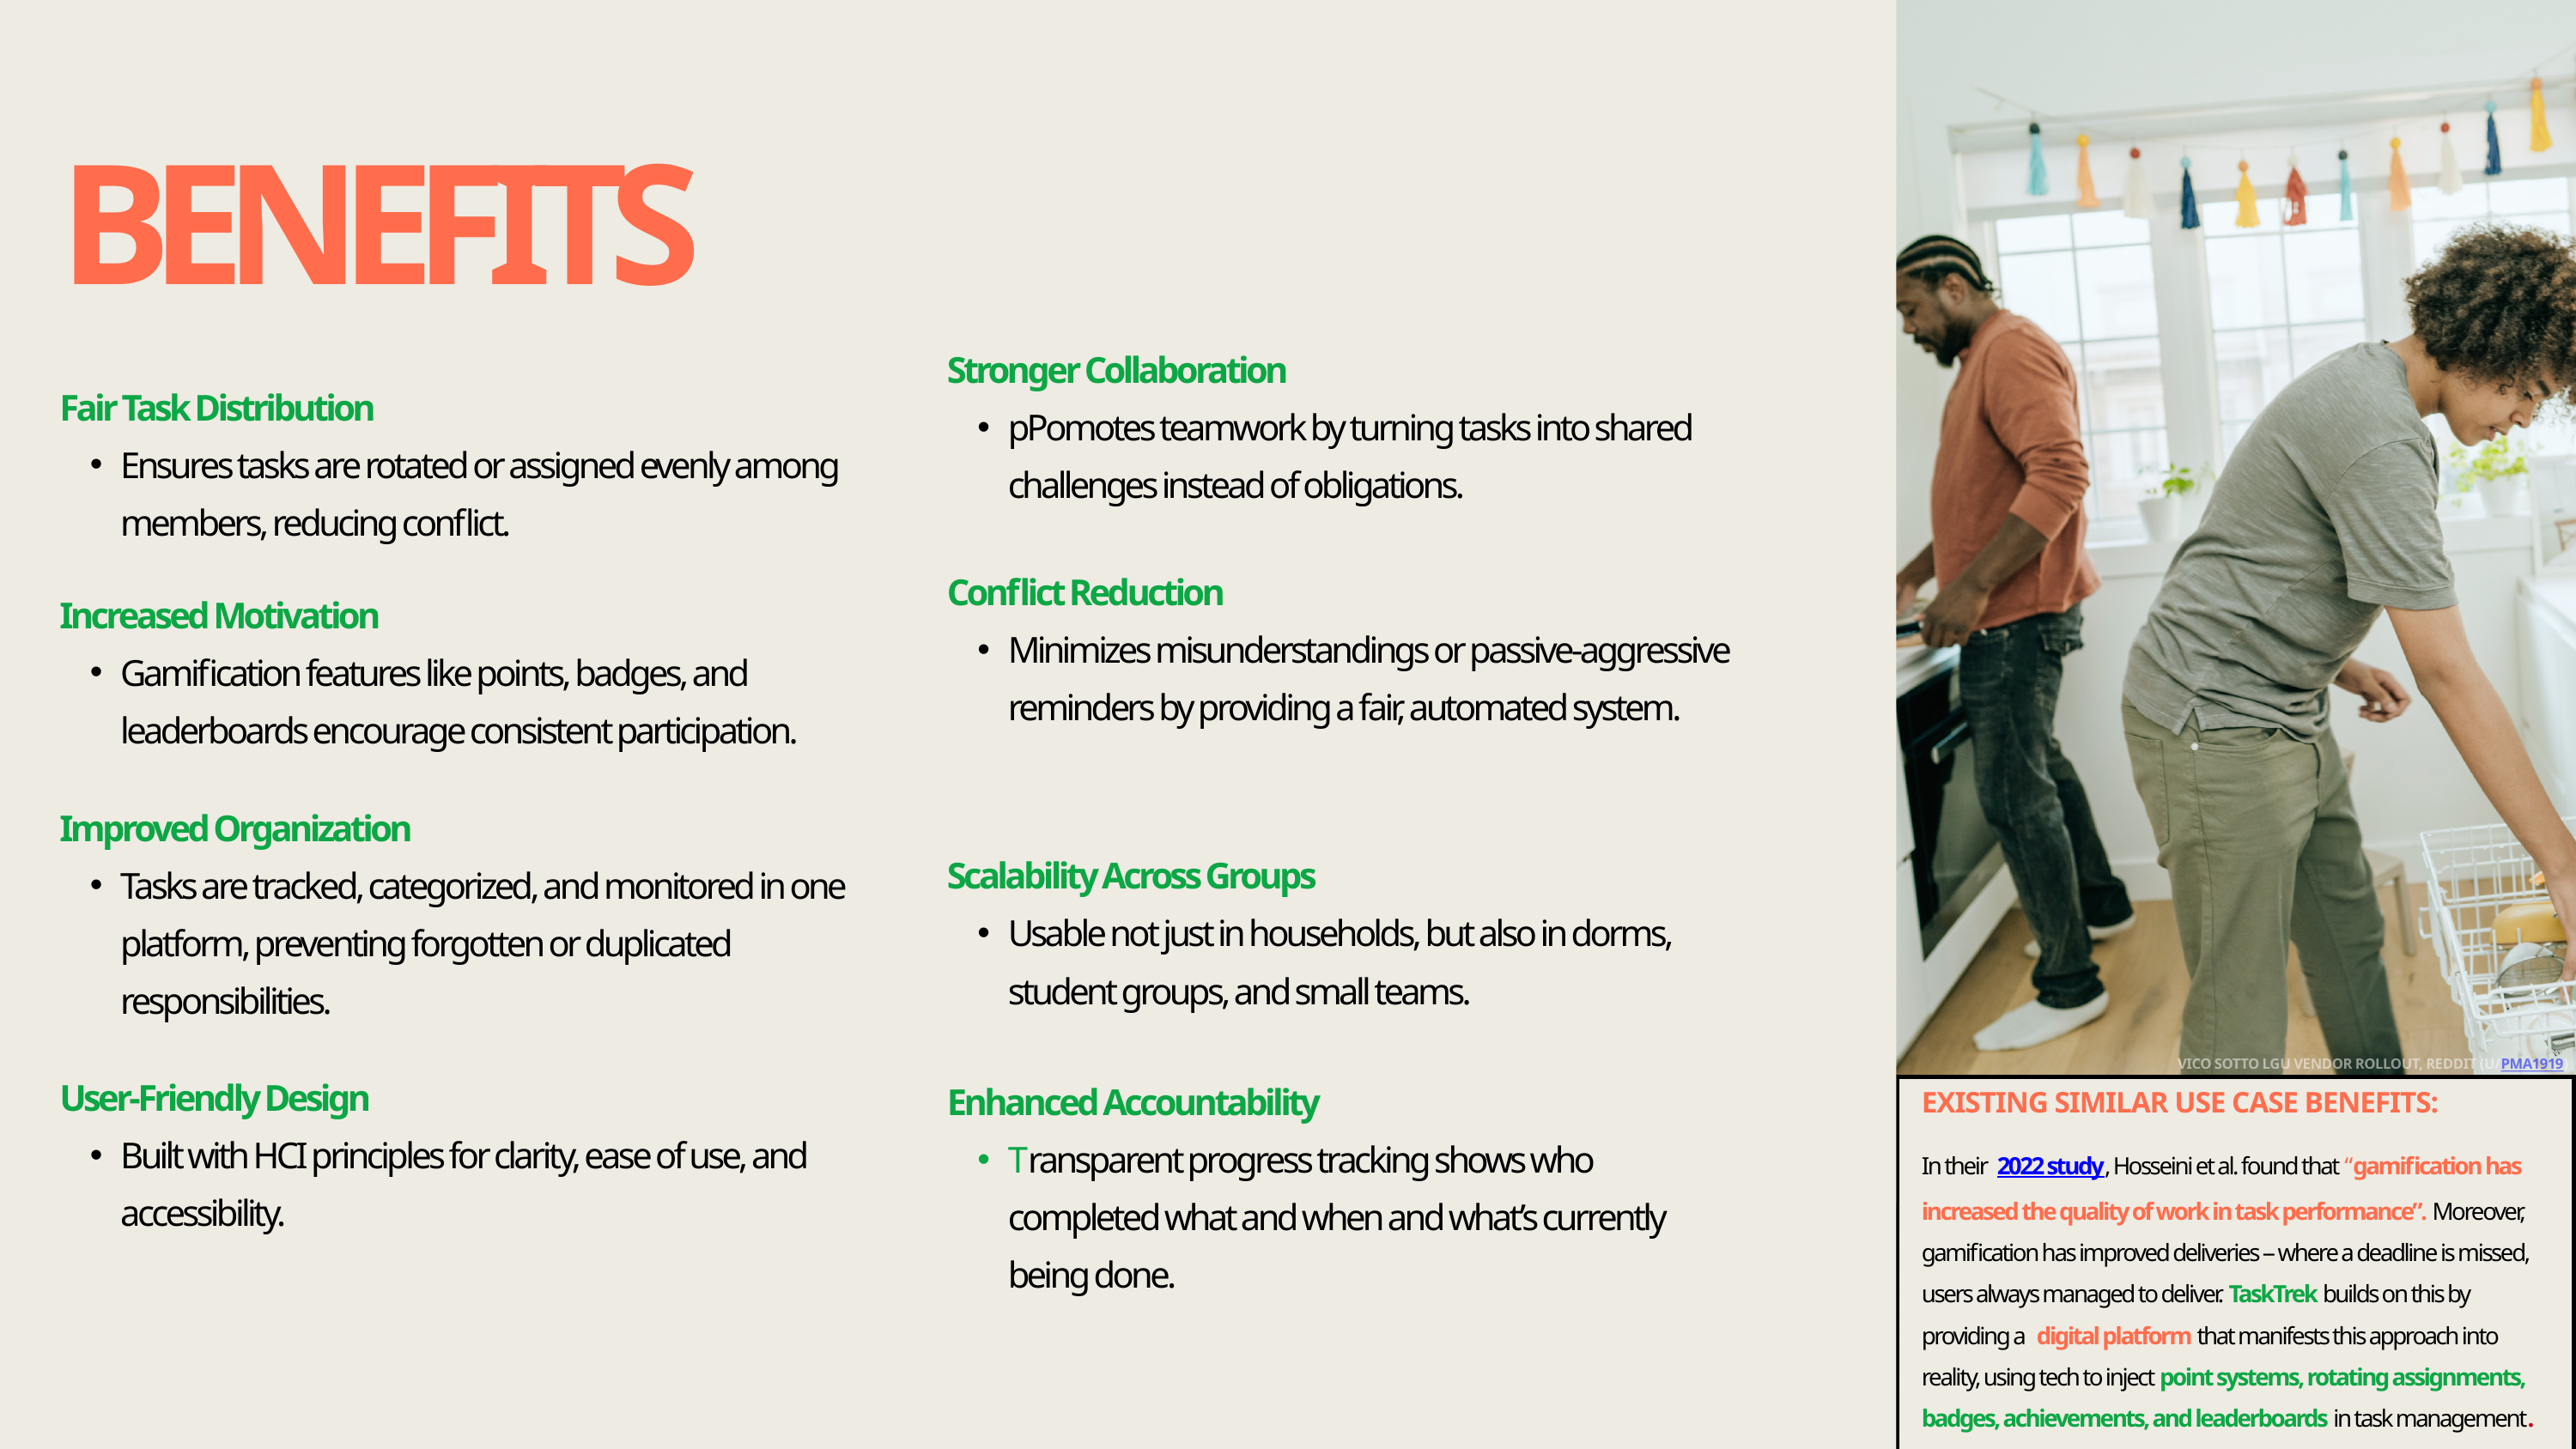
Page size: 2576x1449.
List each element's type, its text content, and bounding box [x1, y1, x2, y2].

text_box [1896, 1082, 2576, 1449]
text_box EXISTING SIMILAR USE CASE BENEFITS: [1921, 1092, 2518, 1119]
text_box BENEFITS [59, 186, 840, 378]
text_box Conflict Reduction Minimizes misunderstandings or passive-aggressive reminders by providing a fair, automated system. [946, 562, 1737, 786]
text_box Improved Organization Tasks are tracked, categorized, and monitored in one platform, preventing forgotten or duplicated responsibilities. [59, 798, 849, 1022]
text_box Stronger Collaboration pPomotes teamwork by turning tasks into shared challenges instead of obligations. [946, 340, 1737, 506]
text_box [1896, 0, 2576, 1076]
text_box User-Friendly Design Built with HCI principles for clarity, ease of use, and accessibility. [59, 1068, 849, 1234]
text_box In their 2022 study, Hosseini et al. found that “gamification has increased the quality of work in task performance”. Moreover, gamification has improved deliveries -- where a deadline is missed, users always managed to deliver. TaskTrek builds on this by providing a digital platform that manifests this approach into reality, using tech to inject point systems, rotating assignments, badges, achievements, and leaderboards in task management. [1921, 1142, 2539, 1433]
text_box Scalability Across Groups Usable not just in households, but also in dorms, student groups, and small teams. [946, 846, 1737, 1070]
text_box Increased Motivation Gamification features like points, badges, and leaderboards encourage consistent participation. [59, 585, 849, 751]
text_box Fair Task Distribution Ensures tasks are rotated or assigned evenly among members, reducing conflict. [59, 378, 849, 585]
text_box Enhanced Accountability Transparent progress tracking shows who completed what and when and what’s currently being done. [946, 1072, 1737, 1296]
